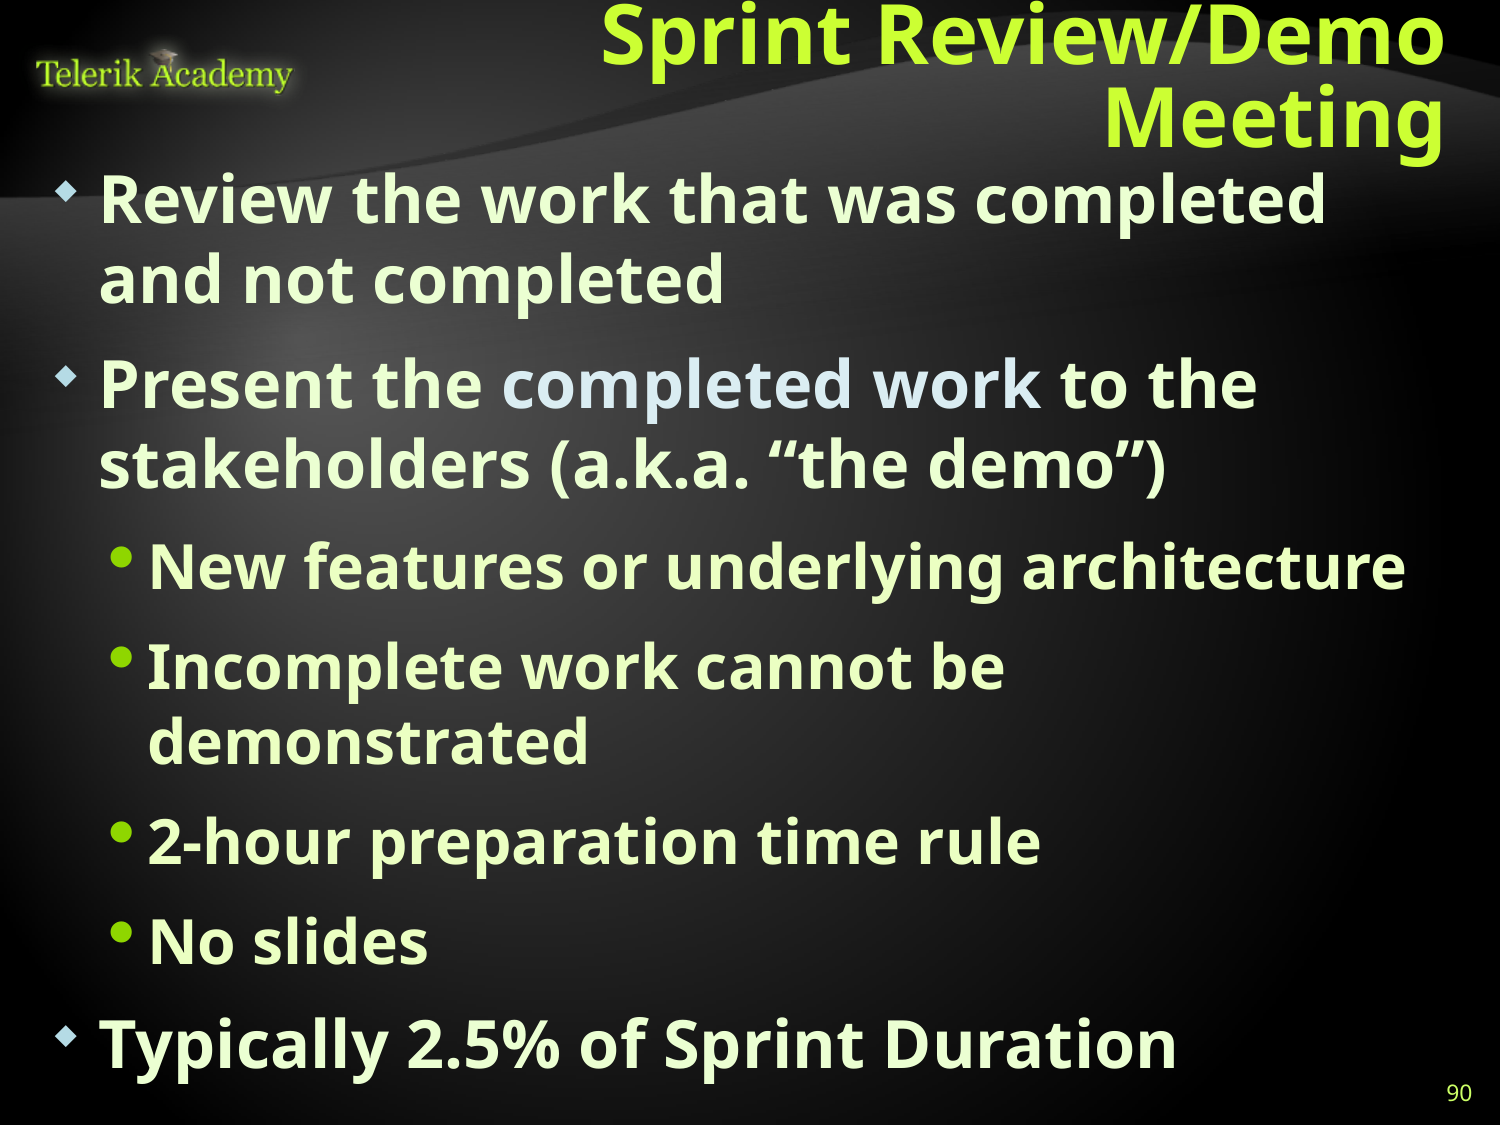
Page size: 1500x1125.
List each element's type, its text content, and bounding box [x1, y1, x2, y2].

picture [0, 0, 1500, 1125]
list Review the work that was completed and not completed Present the completed work to the stakeholders (a.k.a. “the demo”) New features or underlying architecture Incomplete work cannot be demonstrated 2-hour preparation time rule No slides Typically 2.5% of Sprint Duration [37, 149, 1463, 1100]
title Sprint Review/Demo Meeting [300, 12, 1463, 149]
slide_number 90 [1412, 1074, 1488, 1113]
